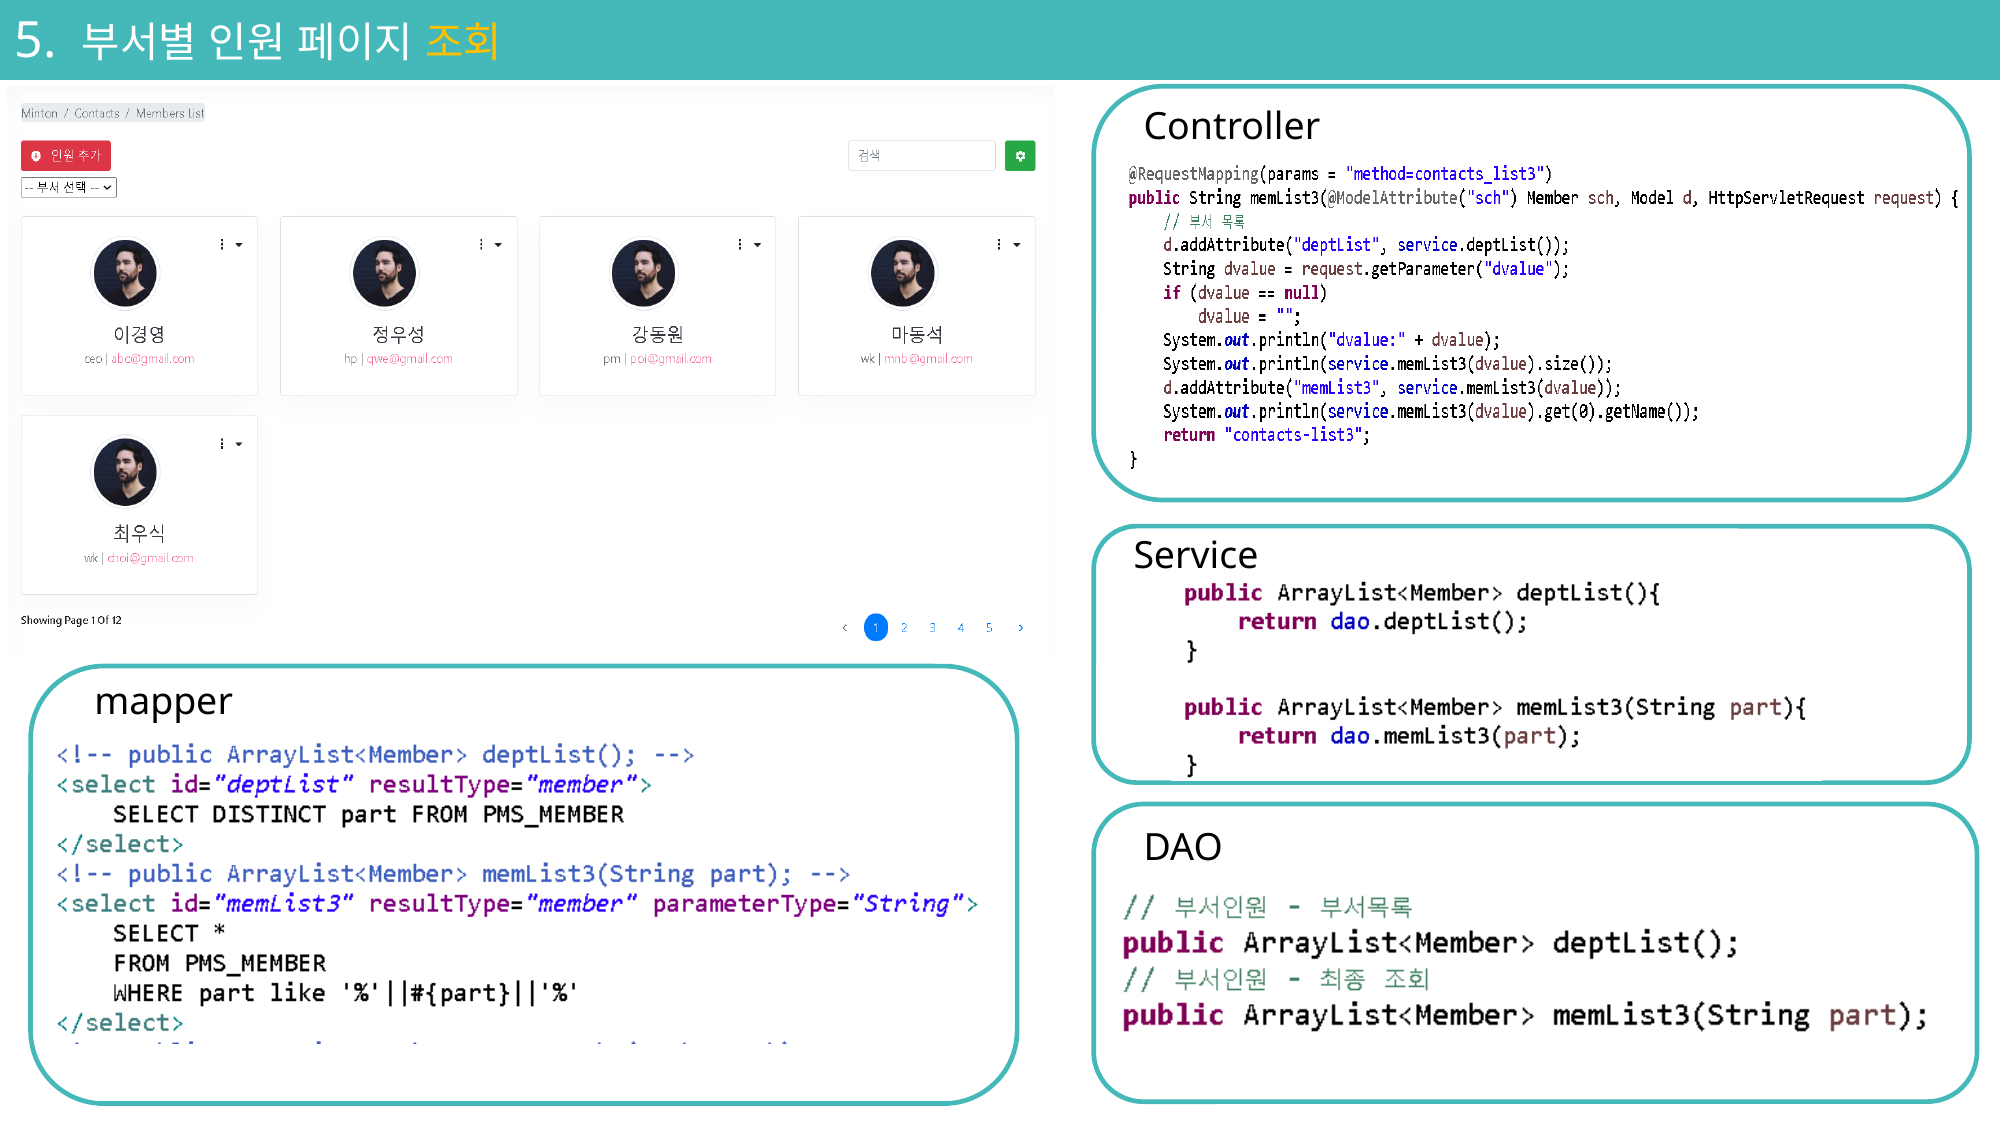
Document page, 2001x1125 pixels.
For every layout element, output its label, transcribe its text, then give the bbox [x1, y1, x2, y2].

text_box [1092, 803, 1979, 1103]
text_box 5. 부서별 인원 페이지 조회 [0, 0, 849, 75]
text_box [1092, 85, 1971, 502]
text_box [1092, 525, 1971, 784]
text_box DAO [1128, 815, 1304, 875]
picture [50, 737, 989, 1044]
picture [1118, 158, 1965, 474]
picture [1118, 890, 1936, 1055]
text_box mapper [79, 669, 324, 730]
picture [1171, 572, 1822, 781]
text_box Service [1118, 524, 1329, 584]
picture [7, 86, 1054, 659]
text_box [0, 0, 2000, 80]
text_box [29, 664, 1019, 1105]
